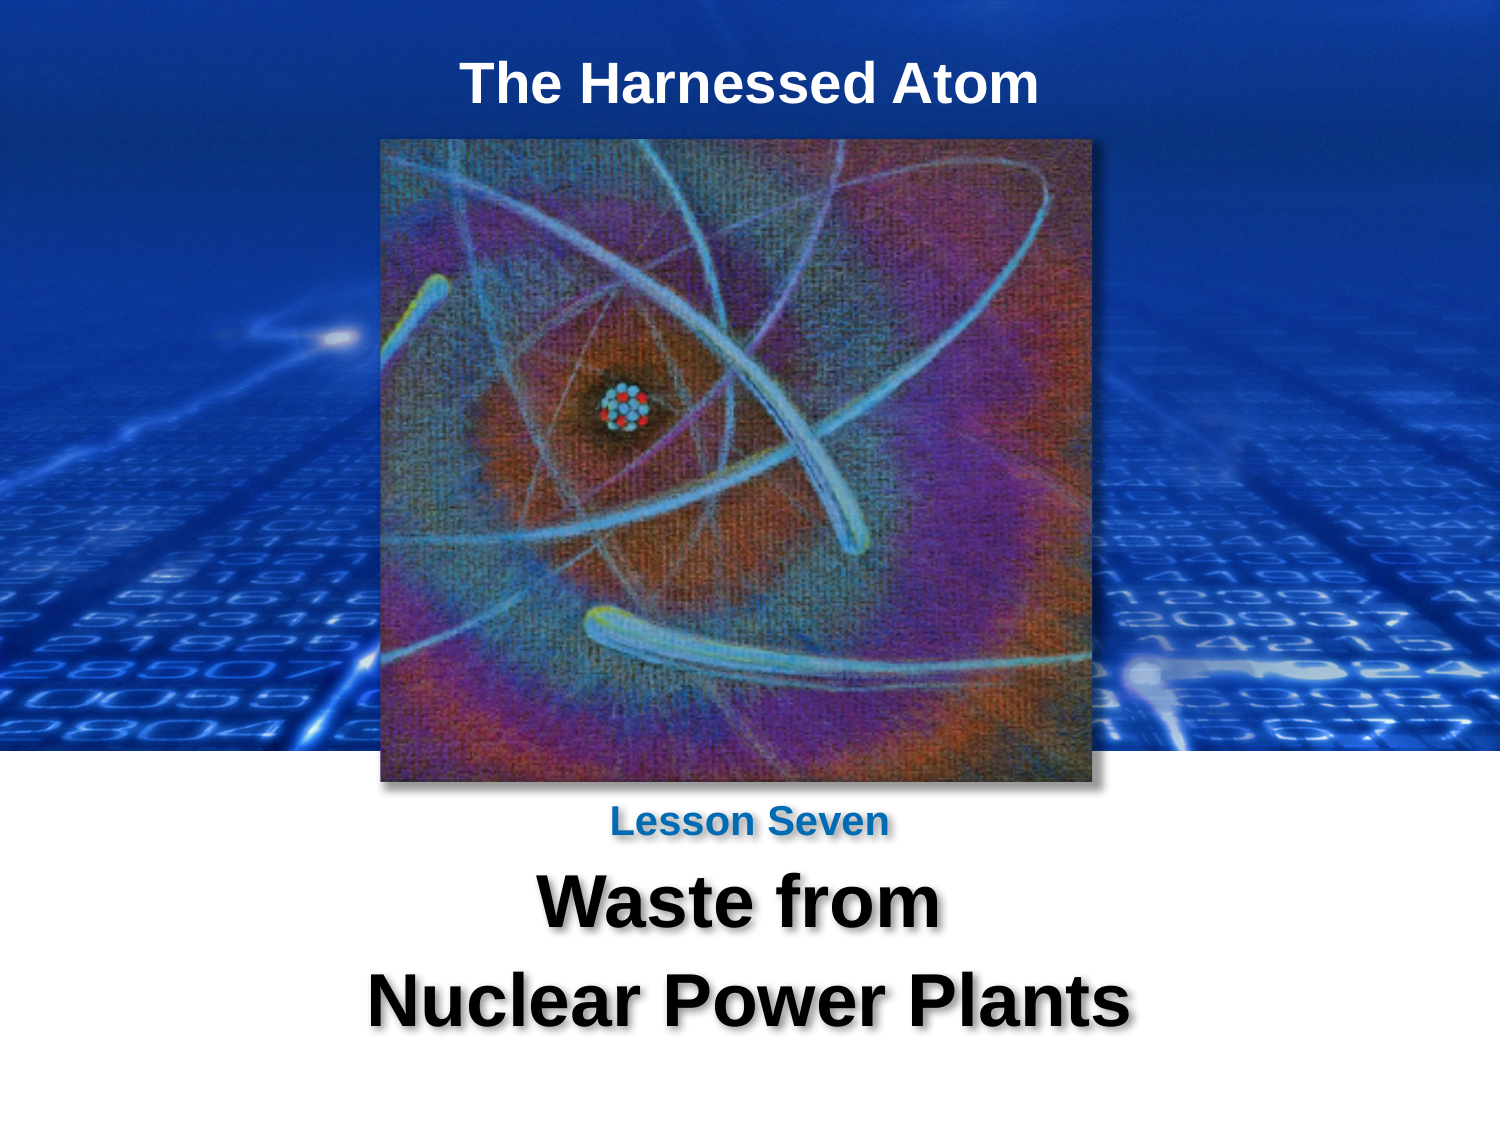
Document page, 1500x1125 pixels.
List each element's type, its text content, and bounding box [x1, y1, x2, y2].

title Lesson Seven Waste from Nuclear Power Plants [227, 812, 1273, 1019]
picture [0, 0, 1500, 782]
